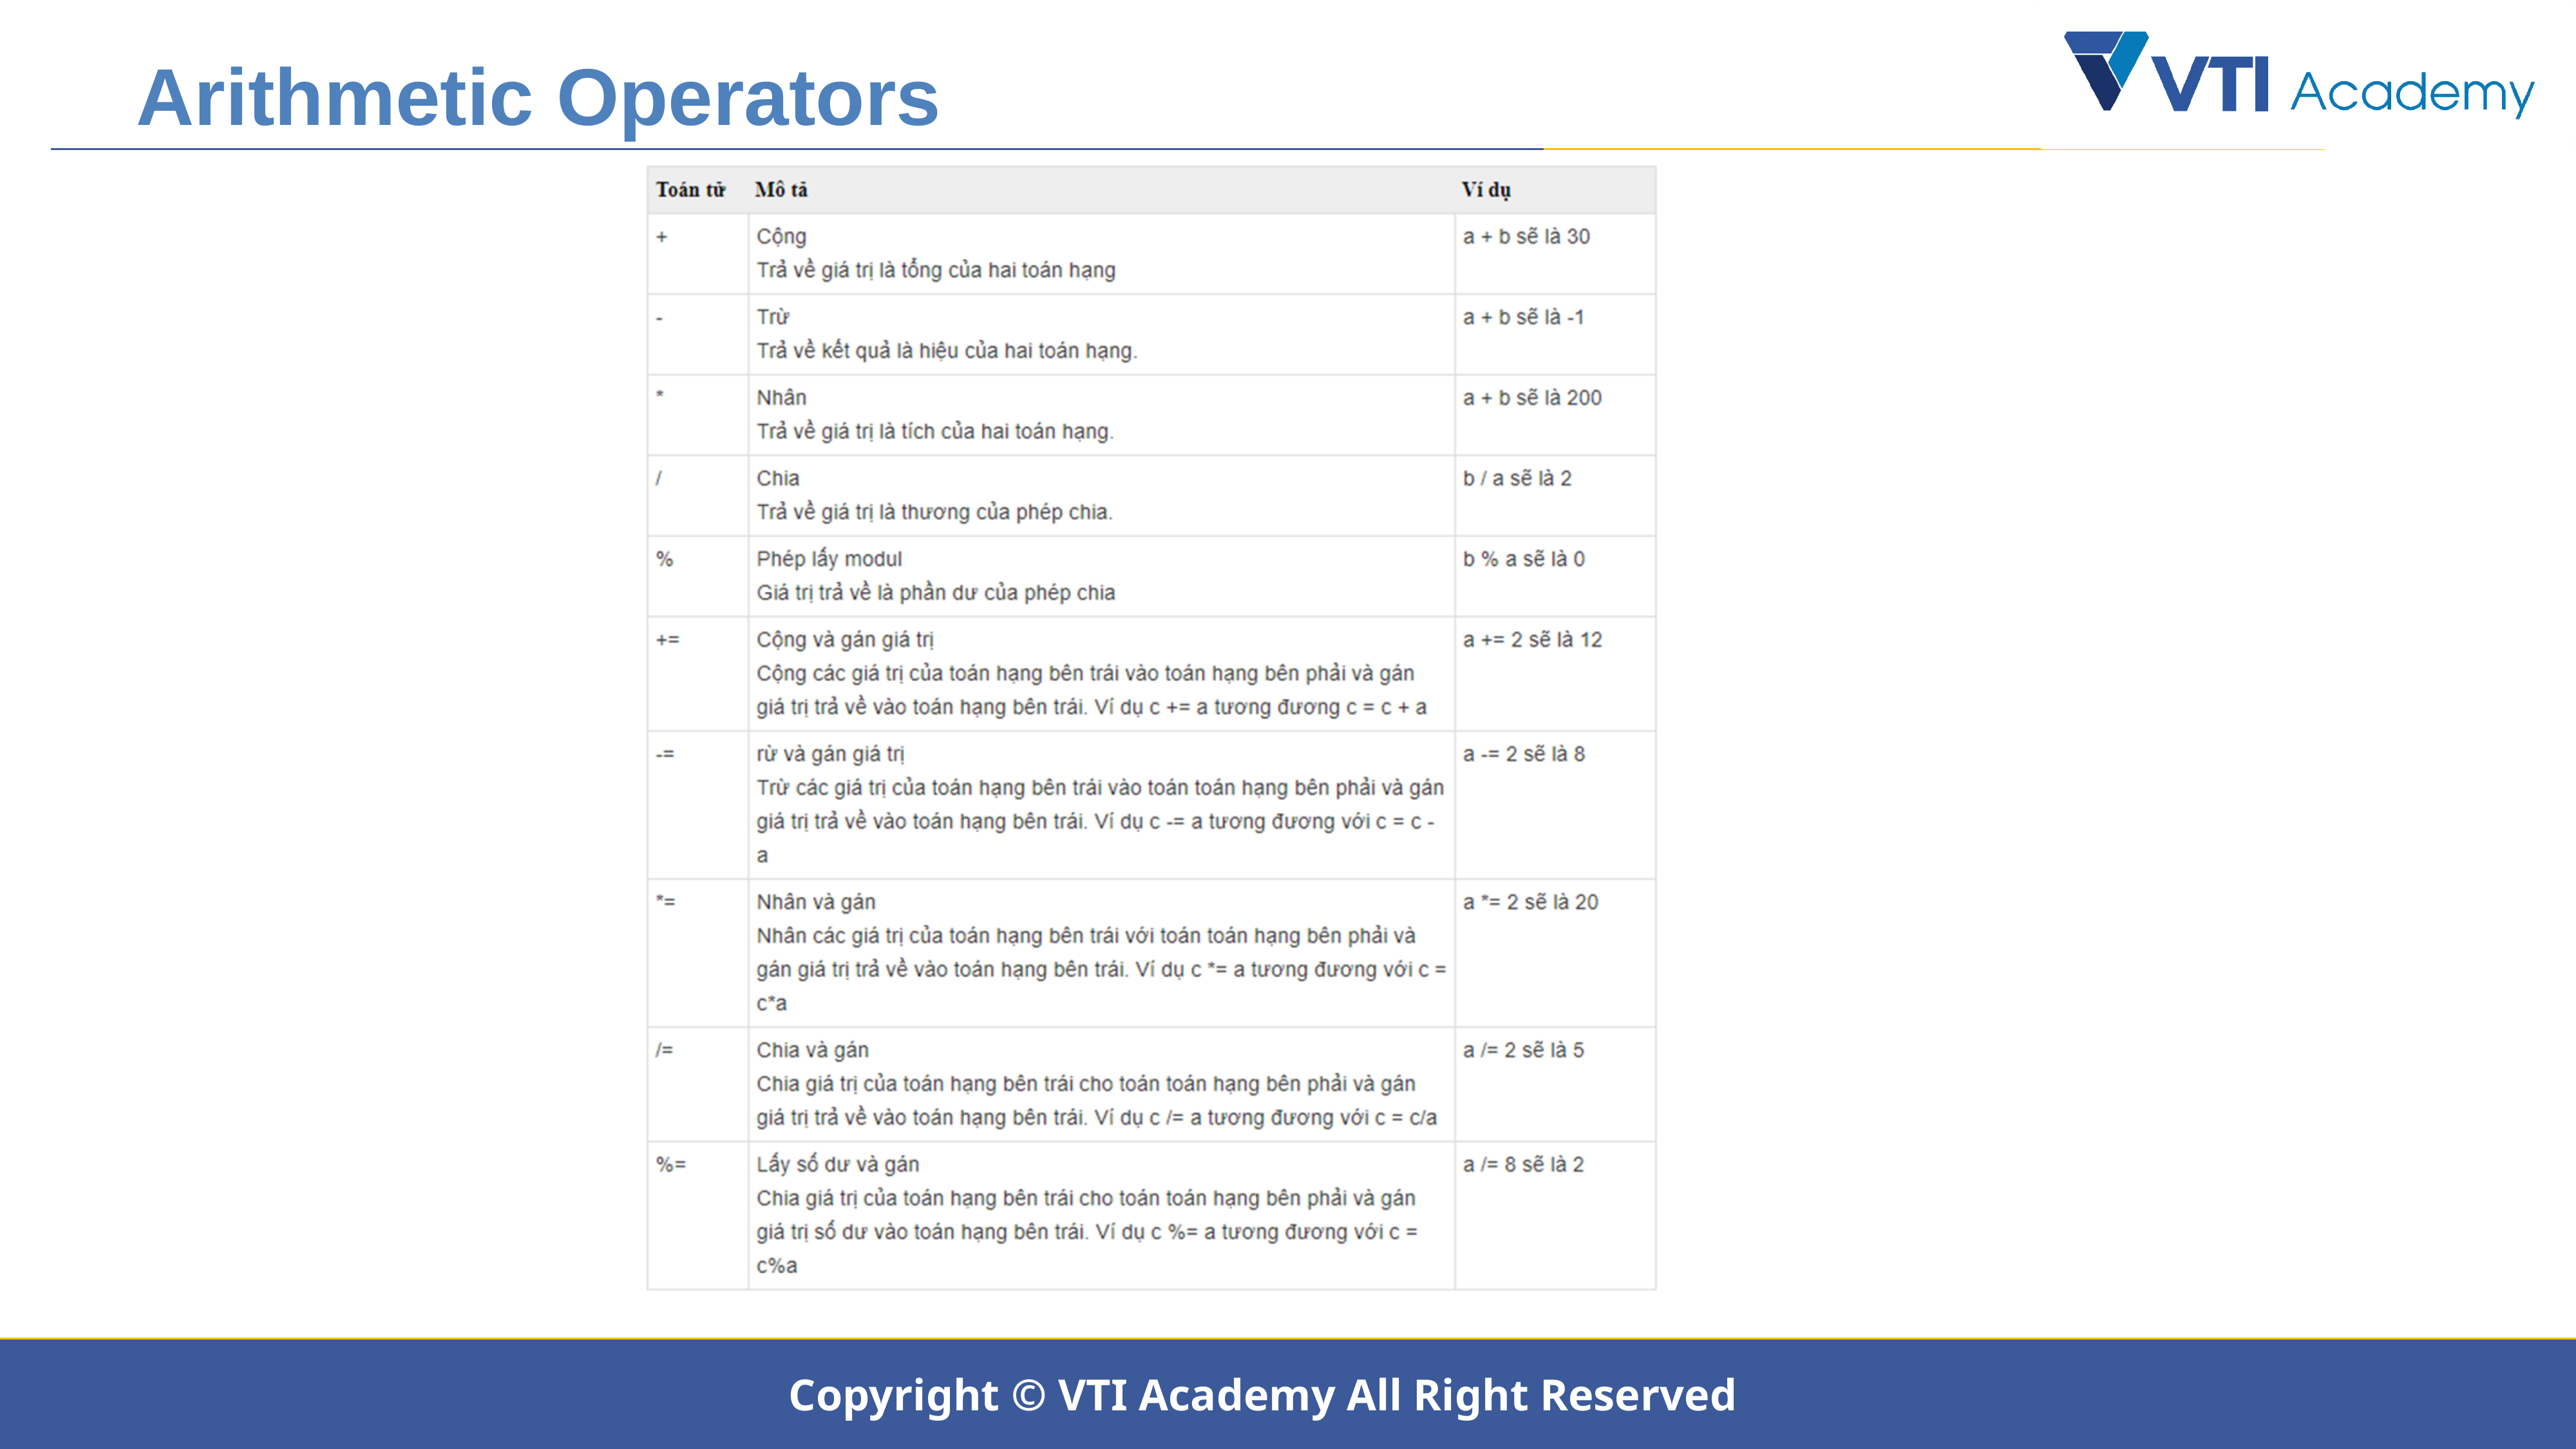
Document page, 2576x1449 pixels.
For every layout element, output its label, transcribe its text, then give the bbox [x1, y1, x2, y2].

picture [2034, 0, 2576, 149]
picture [642, 162, 1663, 1294]
text_box Arithmetic Operators [126, 60, 996, 126]
